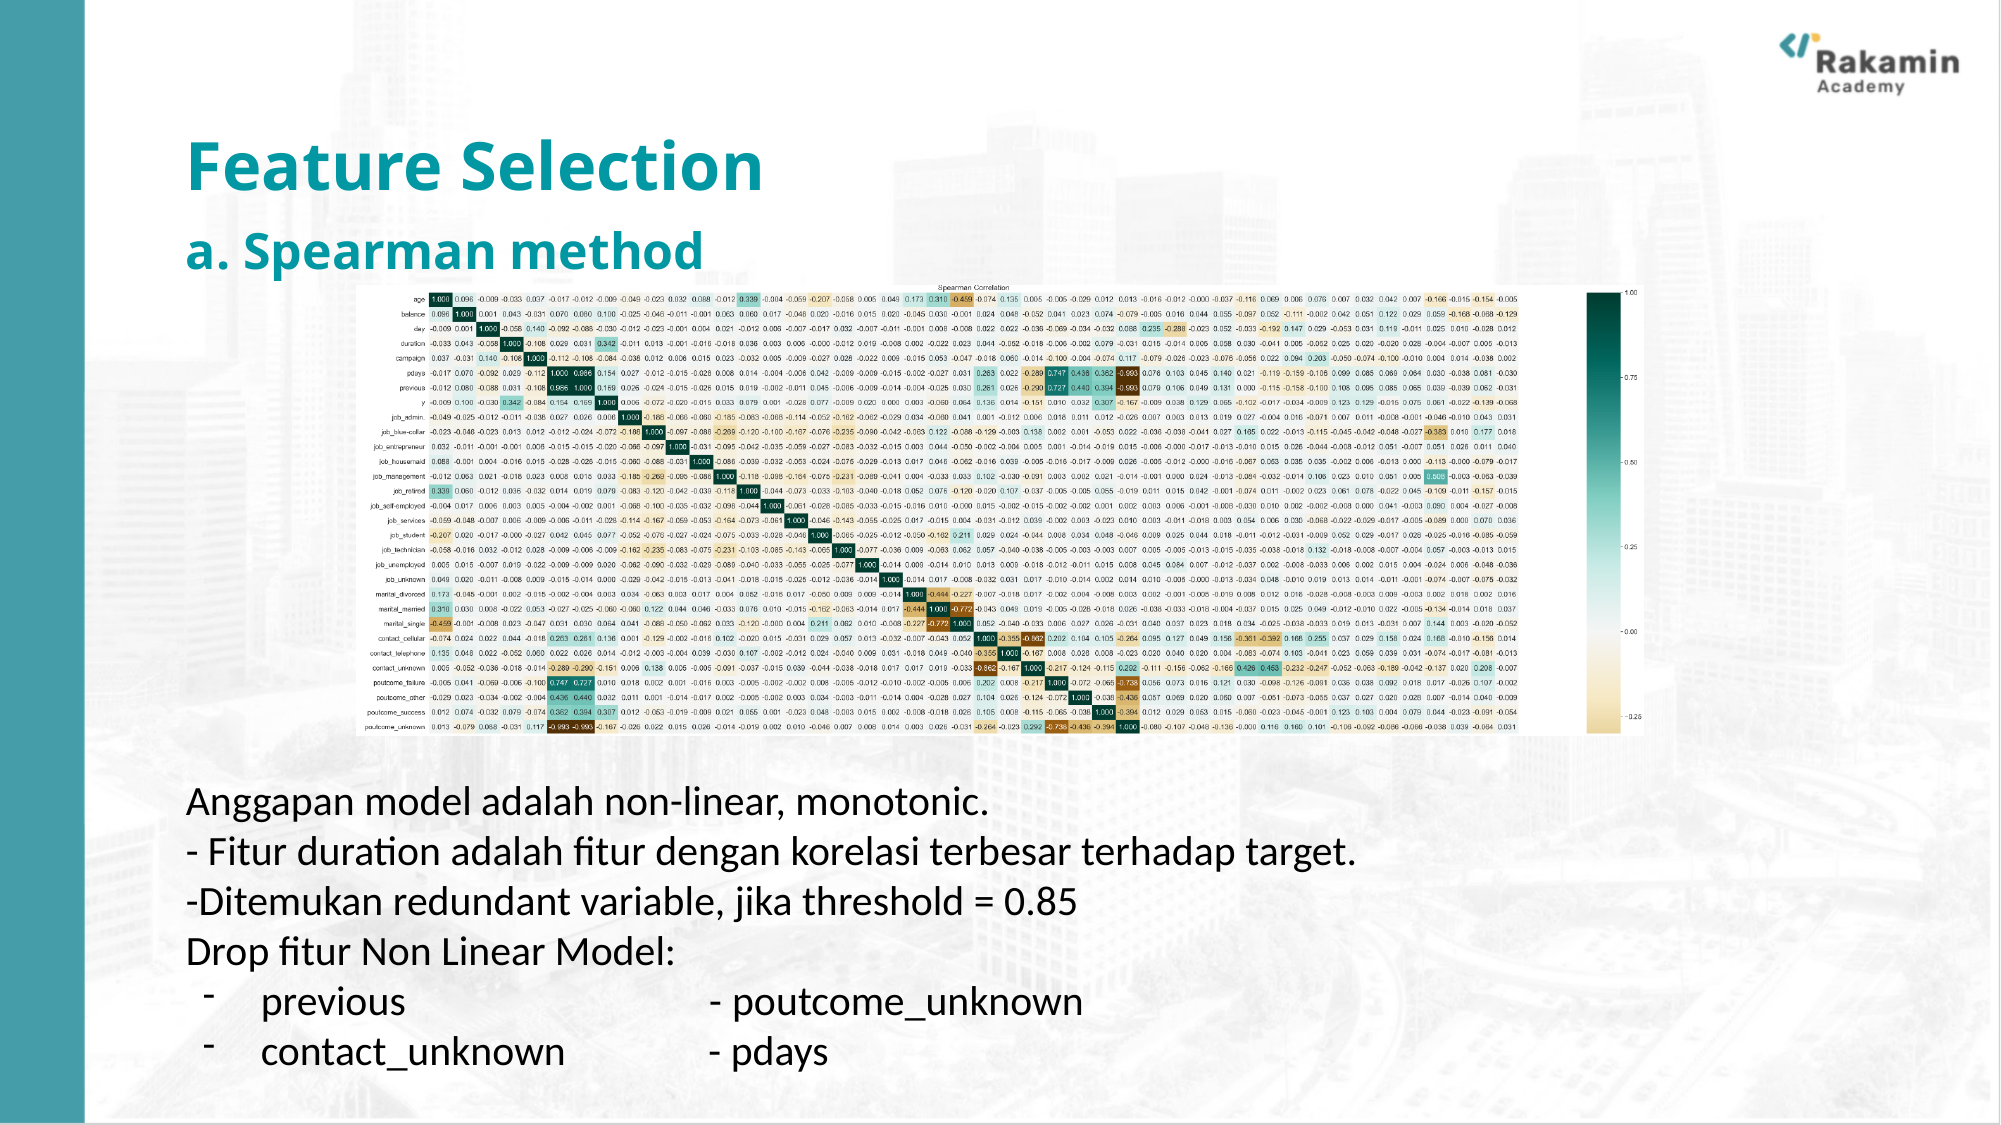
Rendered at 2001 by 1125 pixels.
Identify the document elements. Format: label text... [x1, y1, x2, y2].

picture [0, 0, 2001, 1125]
text_box a. Spearman method [170, 210, 1377, 287]
text_box Feature Selection [170, 114, 1377, 210]
text_box Anggapan model adalah non-linear, monotonic. - Fitur duration adalah fitur dengan korelasi terbesar terhadap target. -Ditemukan redundant variable, jika threshold = 0.85 Drop fitur Non Linear Model: previous - poutcome_unknown contact_unknown - pdays [170, 766, 1921, 1125]
